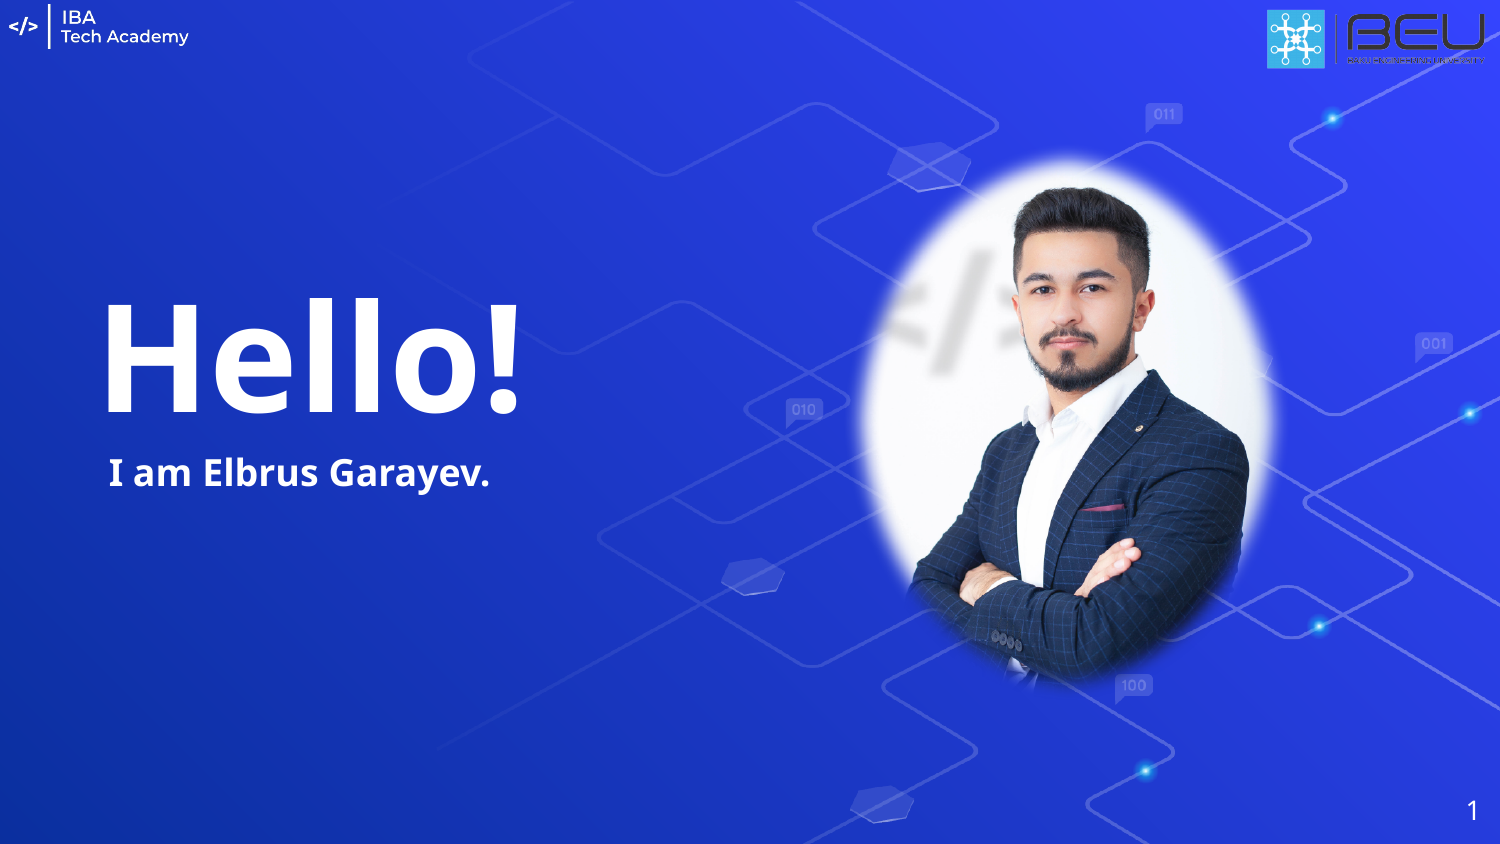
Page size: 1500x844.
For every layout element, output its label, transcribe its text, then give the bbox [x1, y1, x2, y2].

subtitle I am Elbrus Garayev. [108, 442, 703, 536]
slide_number 1 [1391, 779, 1482, 844]
title Hello! [94, 289, 689, 443]
picture [0, 0, 1500, 844]
